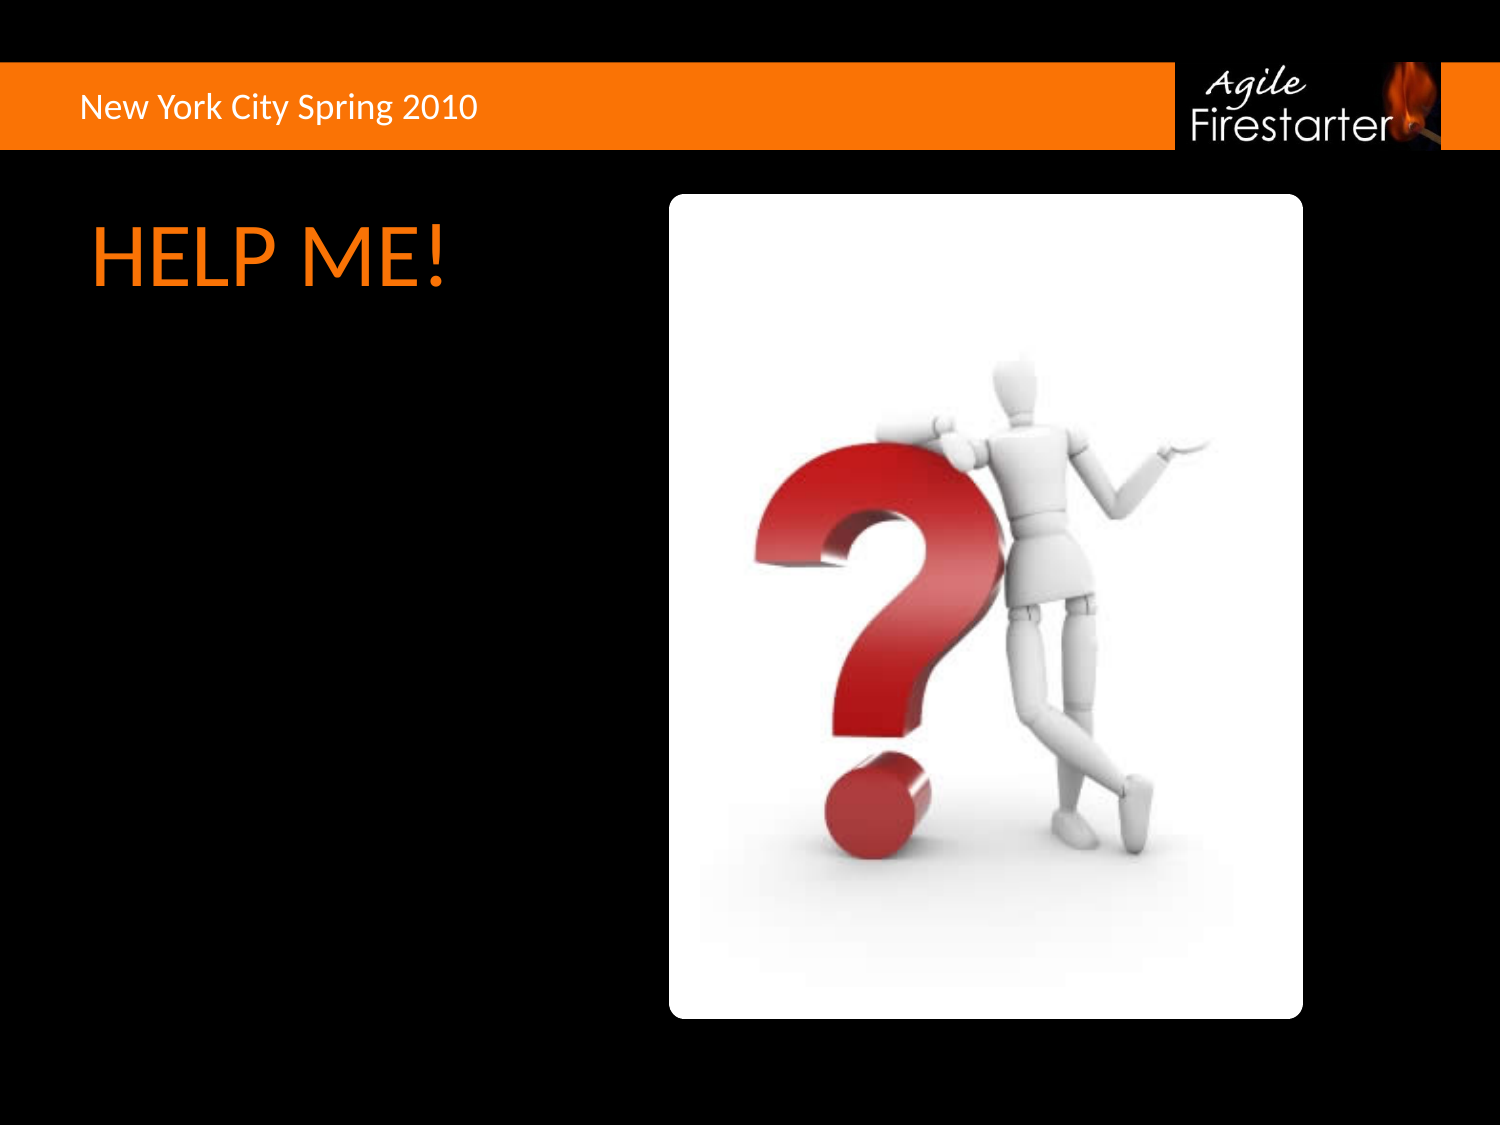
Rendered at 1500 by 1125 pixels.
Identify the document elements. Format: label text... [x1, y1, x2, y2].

picture [699, 224, 1273, 988]
title HELP ME! [75, 174, 1425, 325]
picture [1175, 62, 1441, 151]
